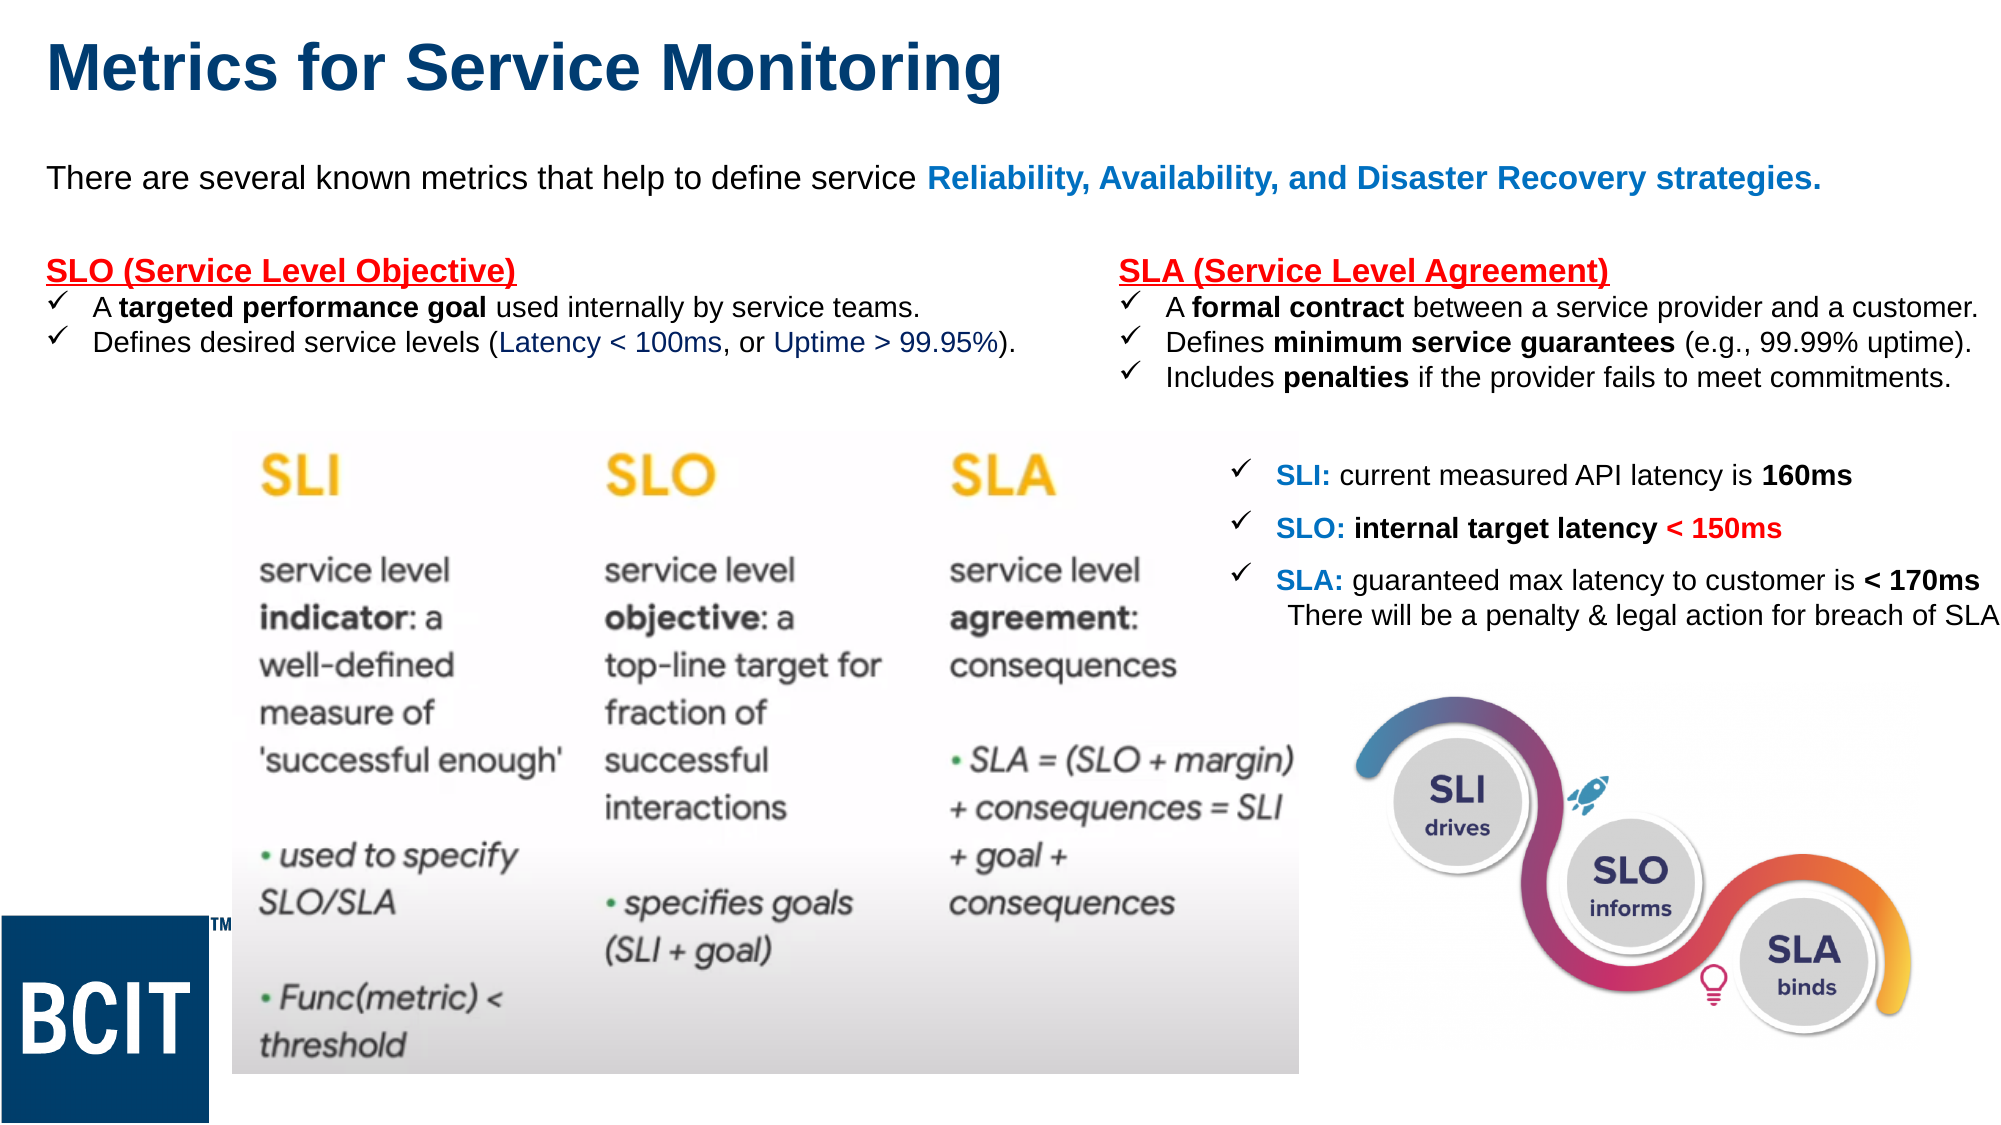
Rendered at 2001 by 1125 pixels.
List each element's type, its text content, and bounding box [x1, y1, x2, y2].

text_box Metrics for Service Monitoring [31, 15, 1104, 111]
text_box SLO (Service Level Objective) A targeted performance goal used internally by service teams. Defines desired service levels (Latency < 100ms, or Uptime > 99.95%). [31, 241, 1103, 367]
text_box SLA (Service Level Agreement) A formal contract between a service provider and a customer. Defines minimum service guarantees (e.g., 99.99% uptime). Includes penalties if the provider fails to meet commitments. [1103, 241, 2000, 401]
picture [1349, 682, 1920, 1051]
text_box SLI: current measured API latency is 160ms SLO: internal target latency < 150ms SLA: guaranteed max latency to customer is < 170ms [1299, 431, 1996, 589]
text_box There will be a penalty & legal action for breach of SLA [1303, 589, 2000, 639]
picture [0, 431, 1299, 1125]
text_box There are several known metrics that help to define service Reliability, Availability, and Disaster Recovery strategies. [31, 148, 1873, 204]
